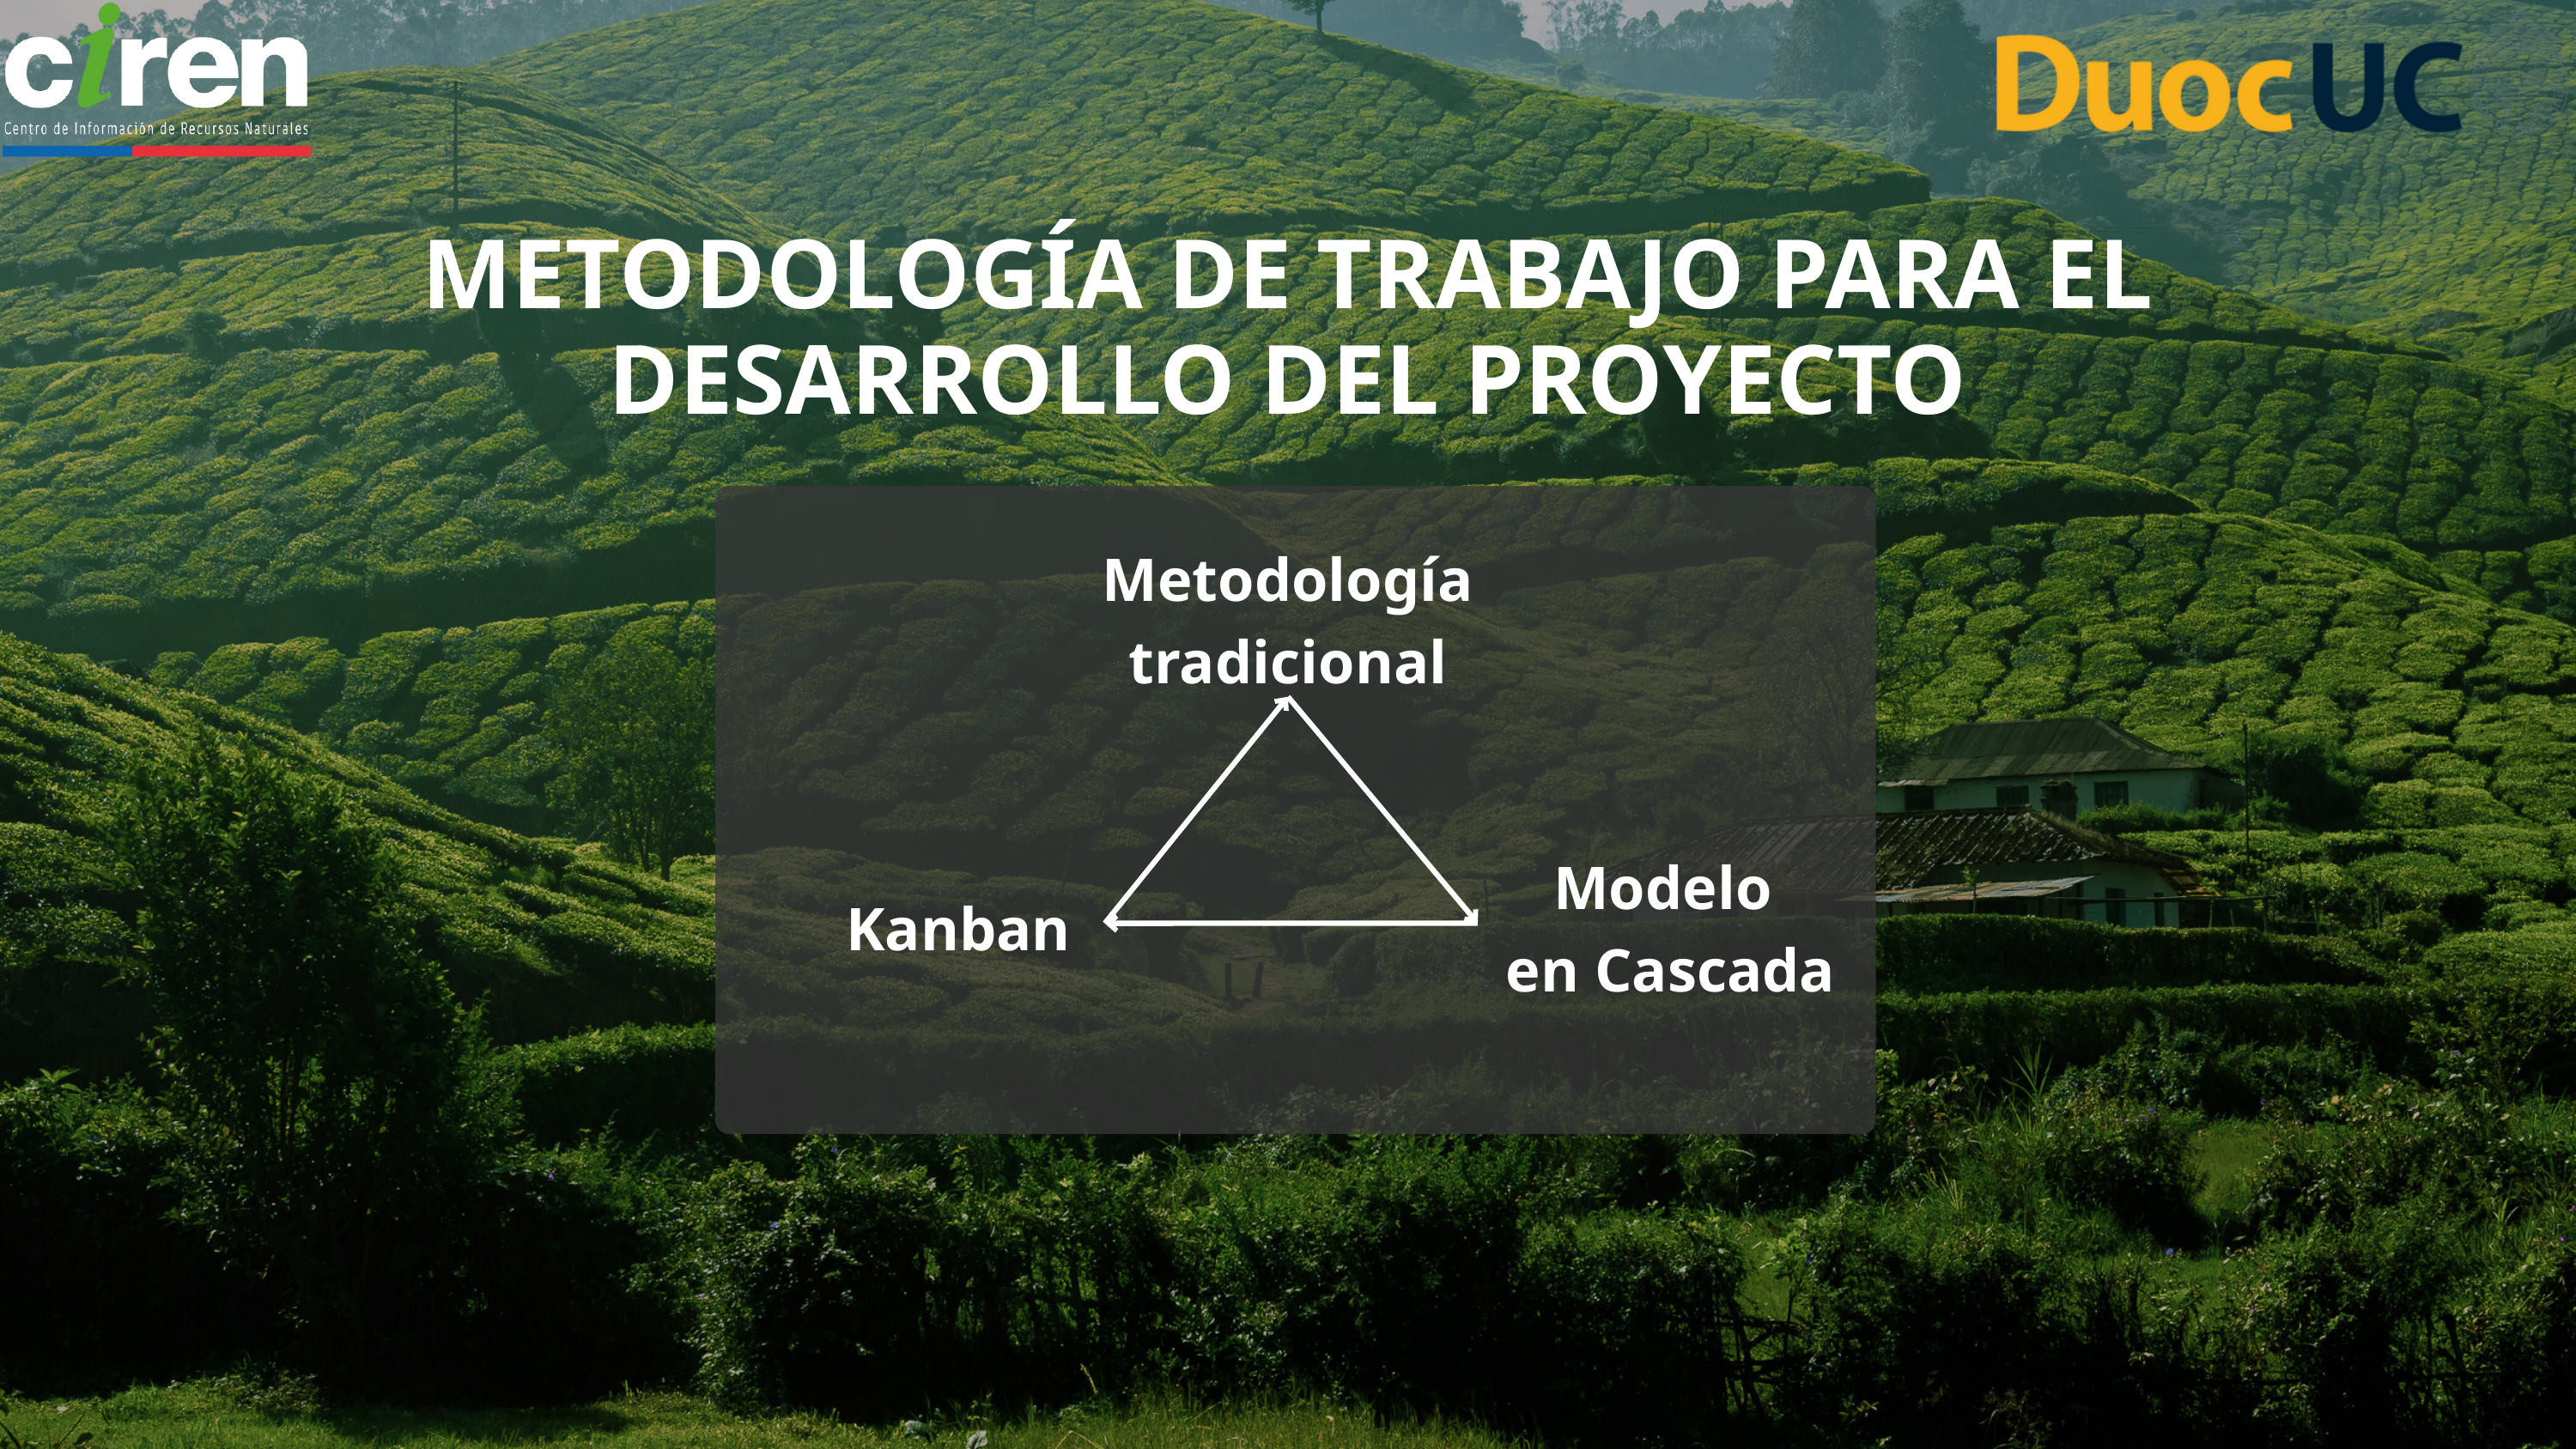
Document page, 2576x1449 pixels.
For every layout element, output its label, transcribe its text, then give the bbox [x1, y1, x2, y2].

text_box [0, 0, 313, 161]
text_box [1989, 0, 2576, 145]
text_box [714, 485, 1876, 1135]
text_box [0, 0, 2576, 1449]
text_box METODOLOGÍA DE TRABAJO PARA EL DESARROLLO DEL PROYECTO [122, 222, 2454, 433]
